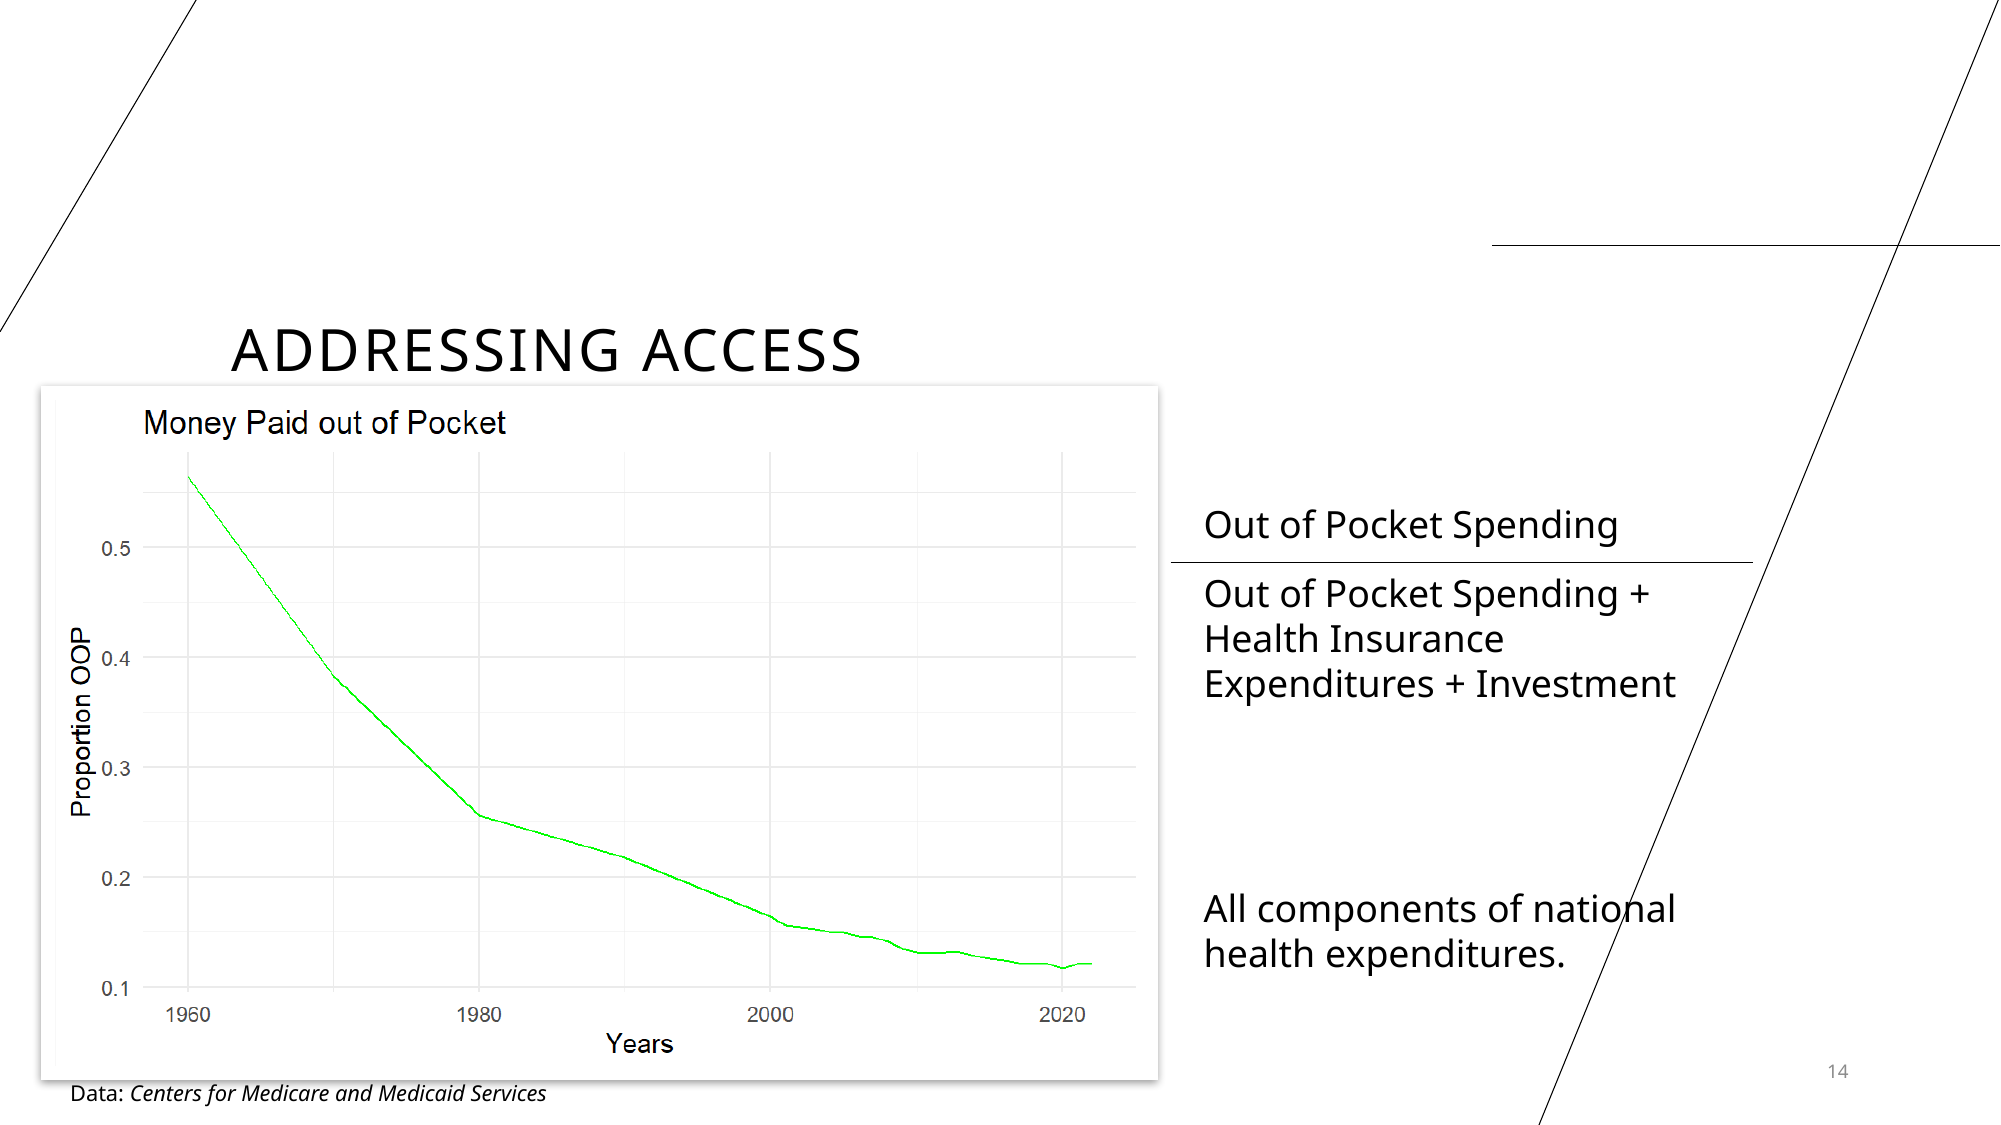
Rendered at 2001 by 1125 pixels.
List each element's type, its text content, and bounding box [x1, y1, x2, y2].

slide_number 14 [1701, 1042, 1864, 1103]
picture [55, 400, 1144, 1066]
text_box Out of Pocket Spending + Health Insurance Expenditures + Investment All components of national health expenditures. [1188, 563, 1718, 983]
title Addressing Access [216, 43, 1413, 392]
text_box Out of Pocket Spending [1188, 493, 1762, 554]
text_box Data: Centers for Medicare and Medicaid Services [55, 1089, 701, 1114]
